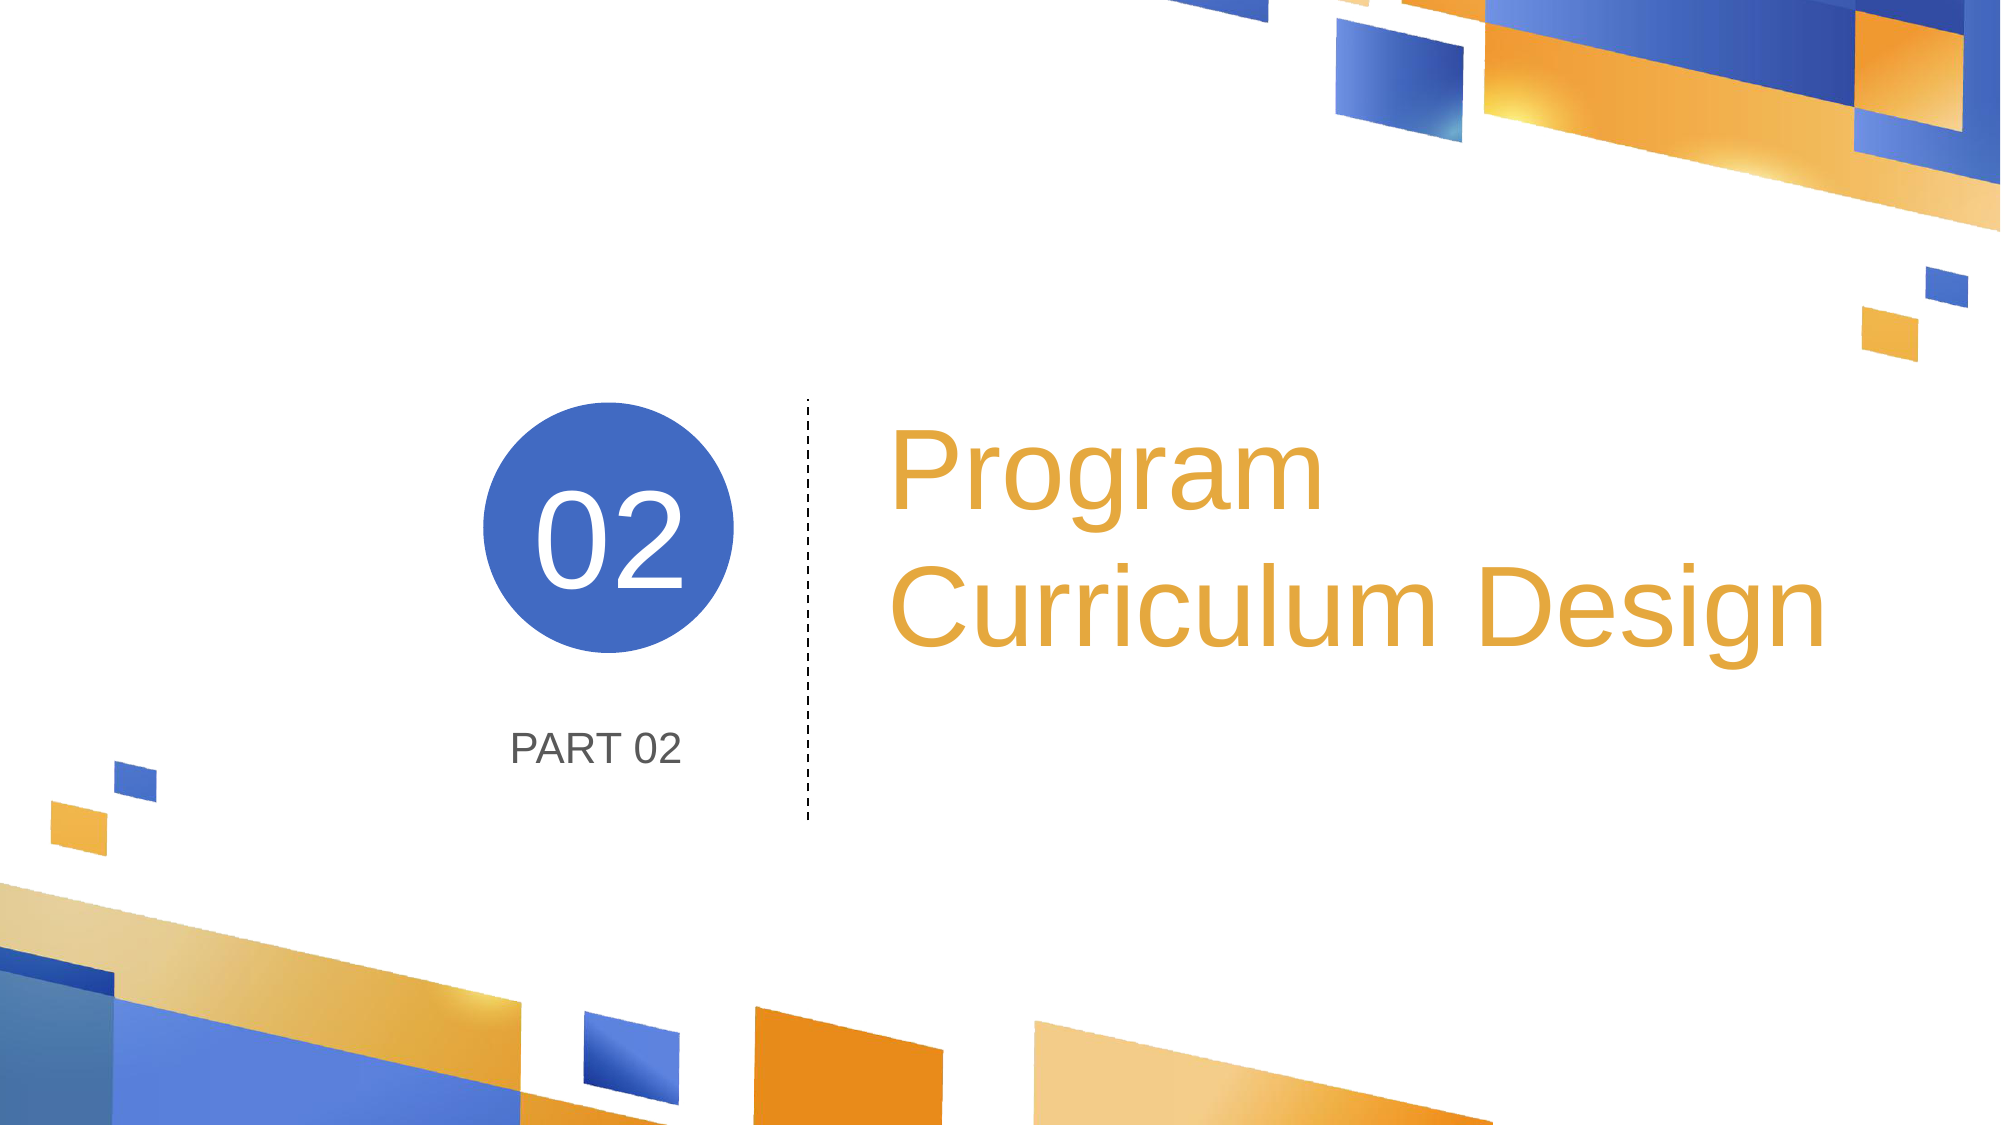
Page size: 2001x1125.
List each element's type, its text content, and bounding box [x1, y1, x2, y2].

text_box [483, 402, 706, 653]
text_box Program Curriculum Design [872, 387, 1893, 678]
picture [0, 0, 2001, 1125]
text_box PART 02 [509, 719, 707, 772]
text_box 02 [533, 448, 731, 617]
